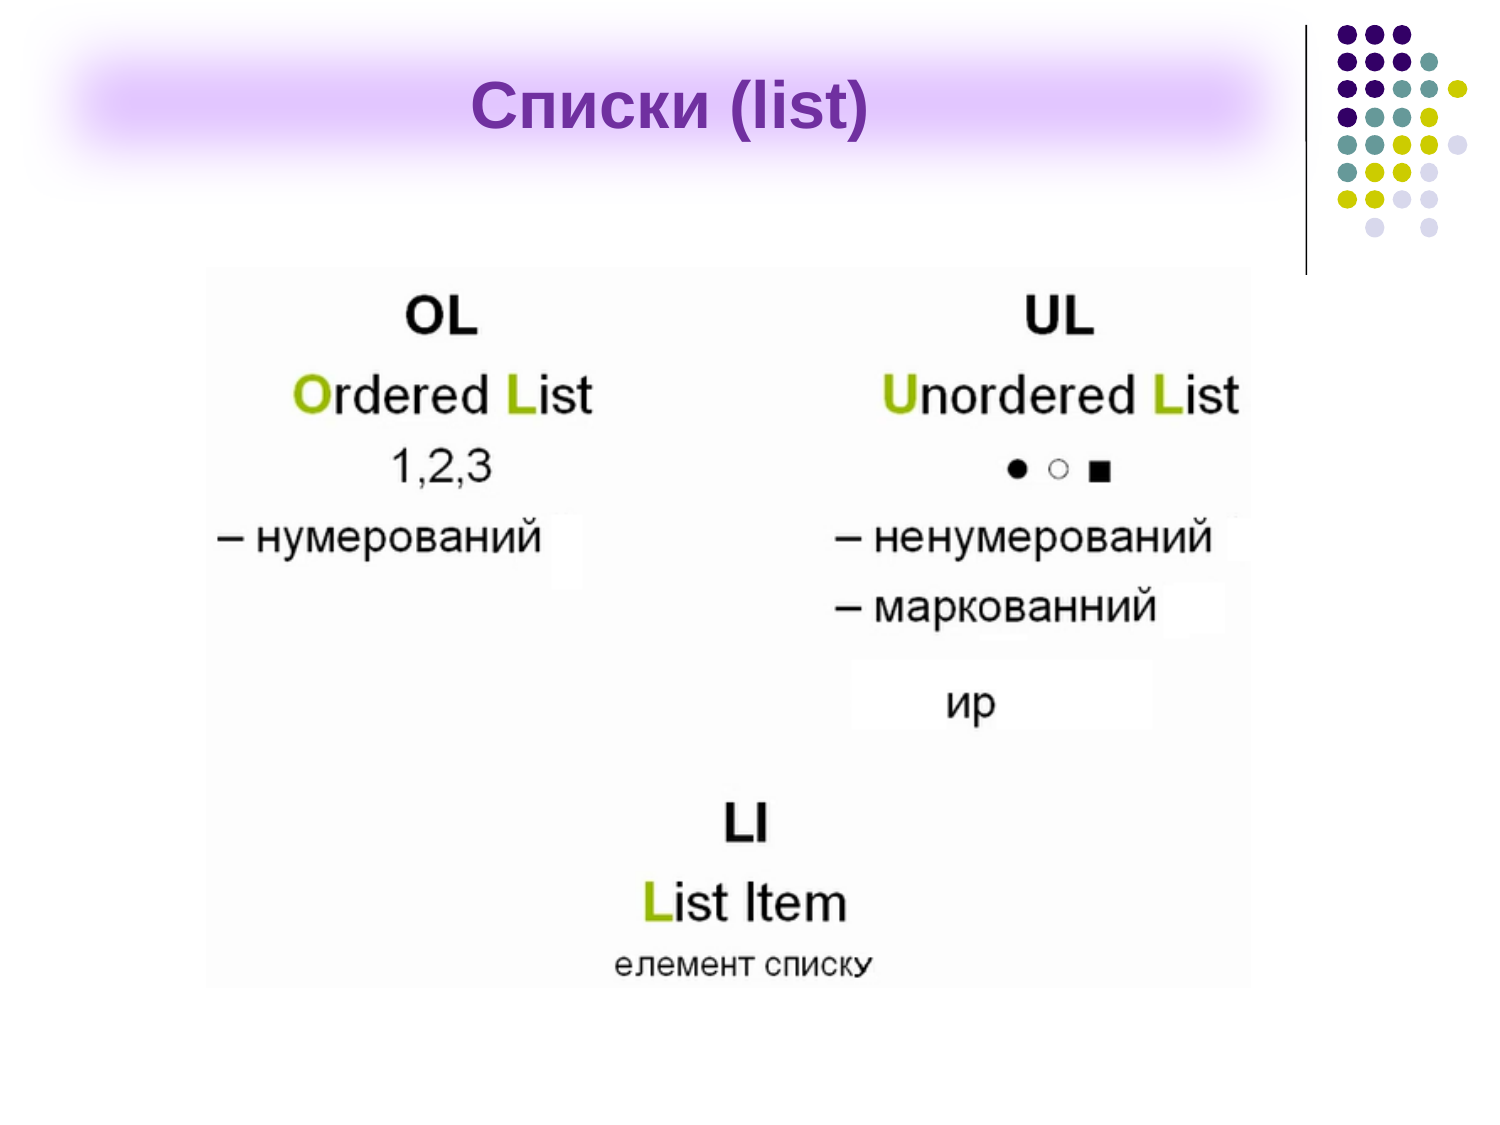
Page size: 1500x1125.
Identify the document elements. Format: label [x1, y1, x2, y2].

picture [206, 266, 1251, 988]
